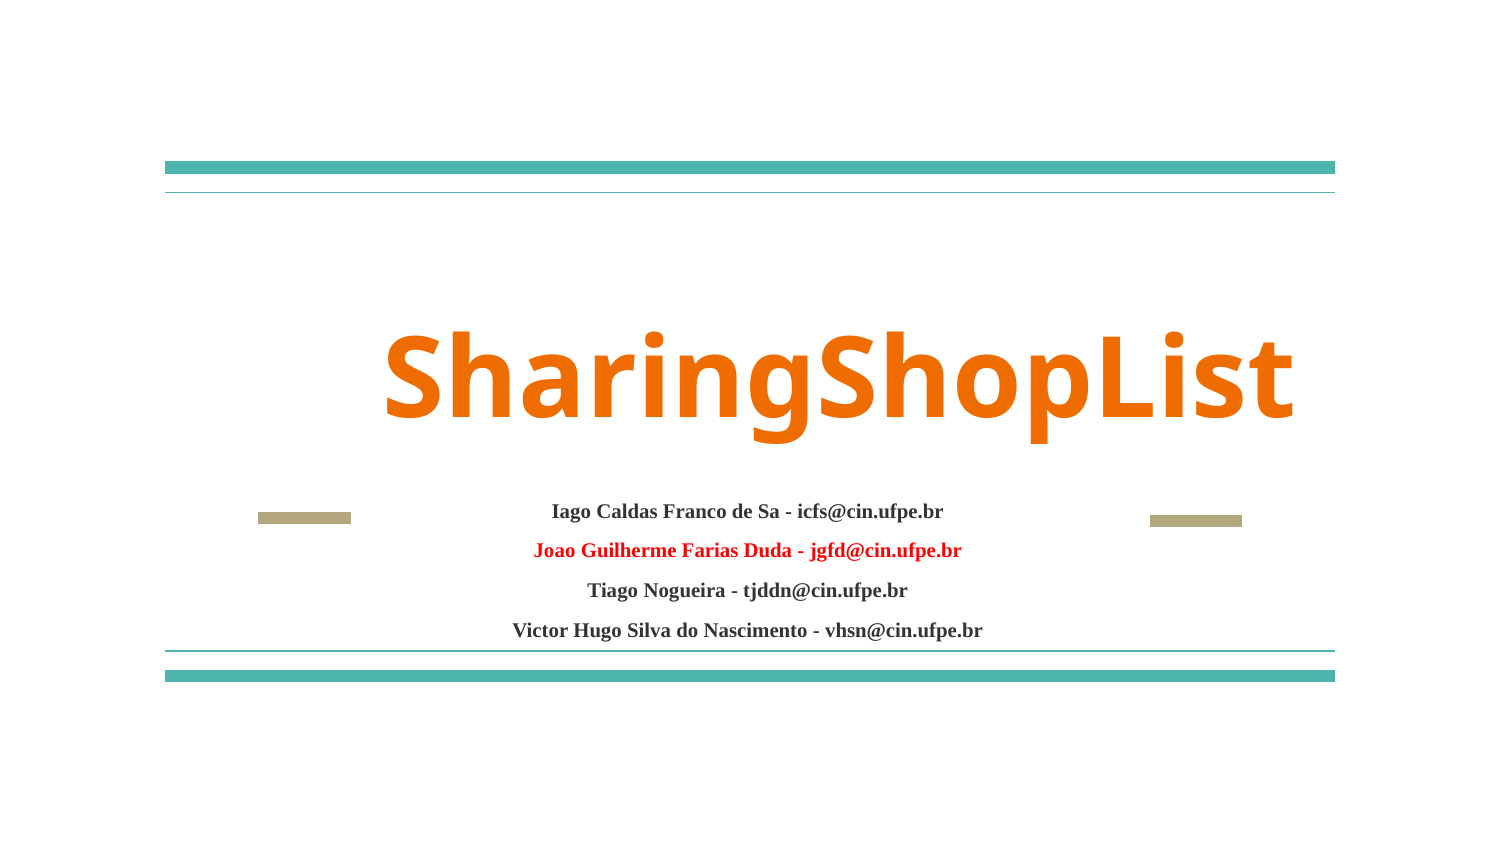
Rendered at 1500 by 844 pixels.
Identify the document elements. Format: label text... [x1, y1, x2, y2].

title SharingShopList [164, 287, 1336, 456]
subtitle Iago Caldas Franco de Sa - icfs@cin.ufpe.br Joao Guilherme Farias Duda - jgfd@cin.ufpe.br Tiago Nogueira - tjddn@cin.ufpe.br Victor Hugo Silva do Nascimento - vhsn@cin.ufpe.br [350, 467, 1150, 598]
